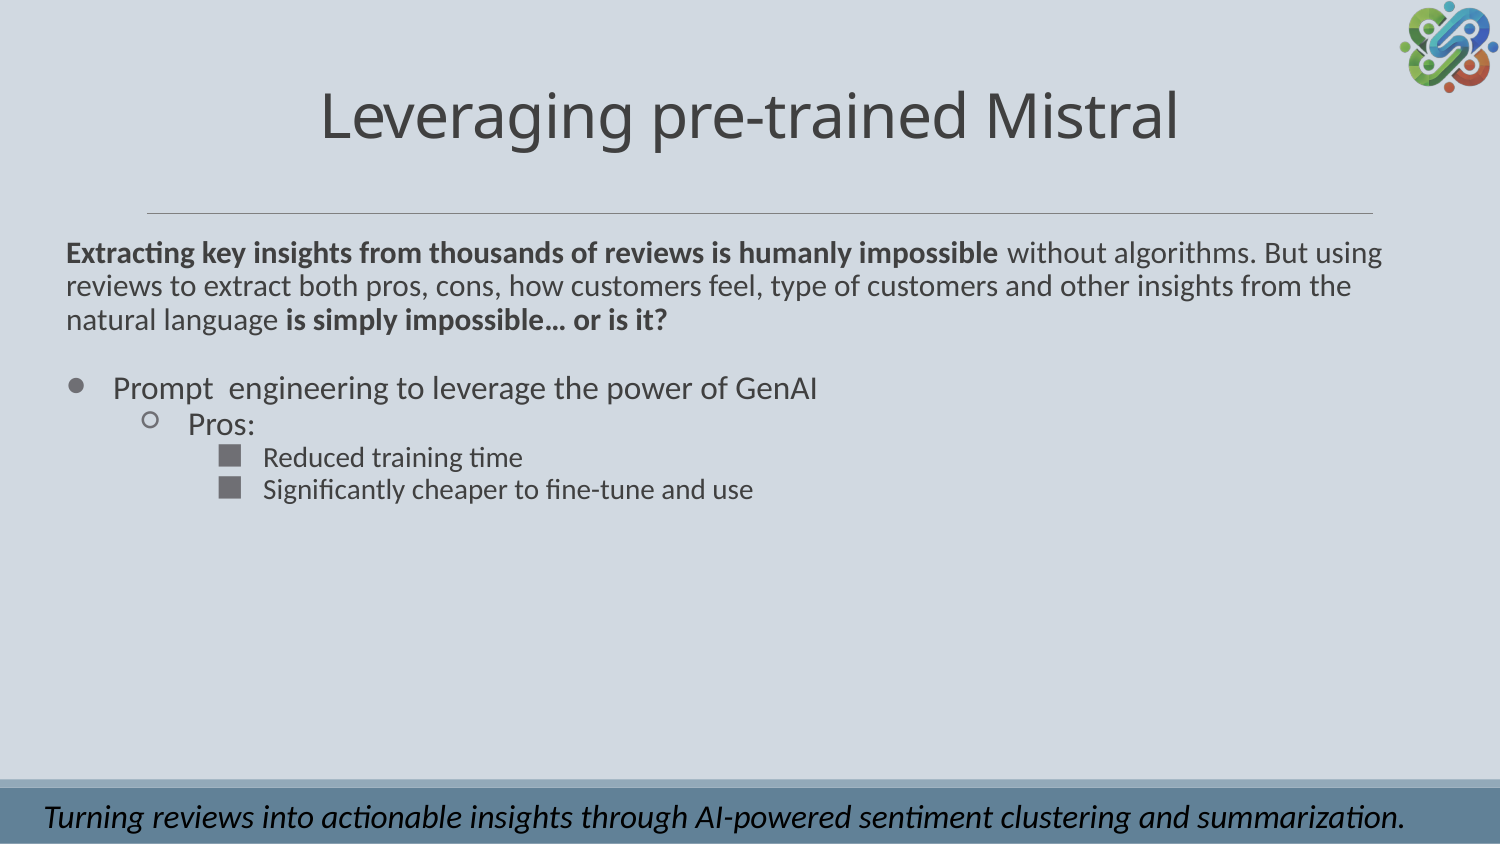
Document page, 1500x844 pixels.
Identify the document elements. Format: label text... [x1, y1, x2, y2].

text_box Turning reviews into actionable insights through AI-powered sentiment clustering and summarization. [28, 788, 1472, 843]
list Extracting key insights from thousands of reviews is humanly impossible without algorithms. But using reviews to extract both pros, cons, how customers feel, type of customers and other insights from the natural language is simply impossible… or is it? Prompt engineering to leverage the power of GenAI Pros: Reduced training time Significantly cheaper to fine-tune and use [51, 221, 1449, 750]
picture [1369, 0, 1500, 95]
title Leveraging pre-trained Mistral [51, 72, 1449, 167]
